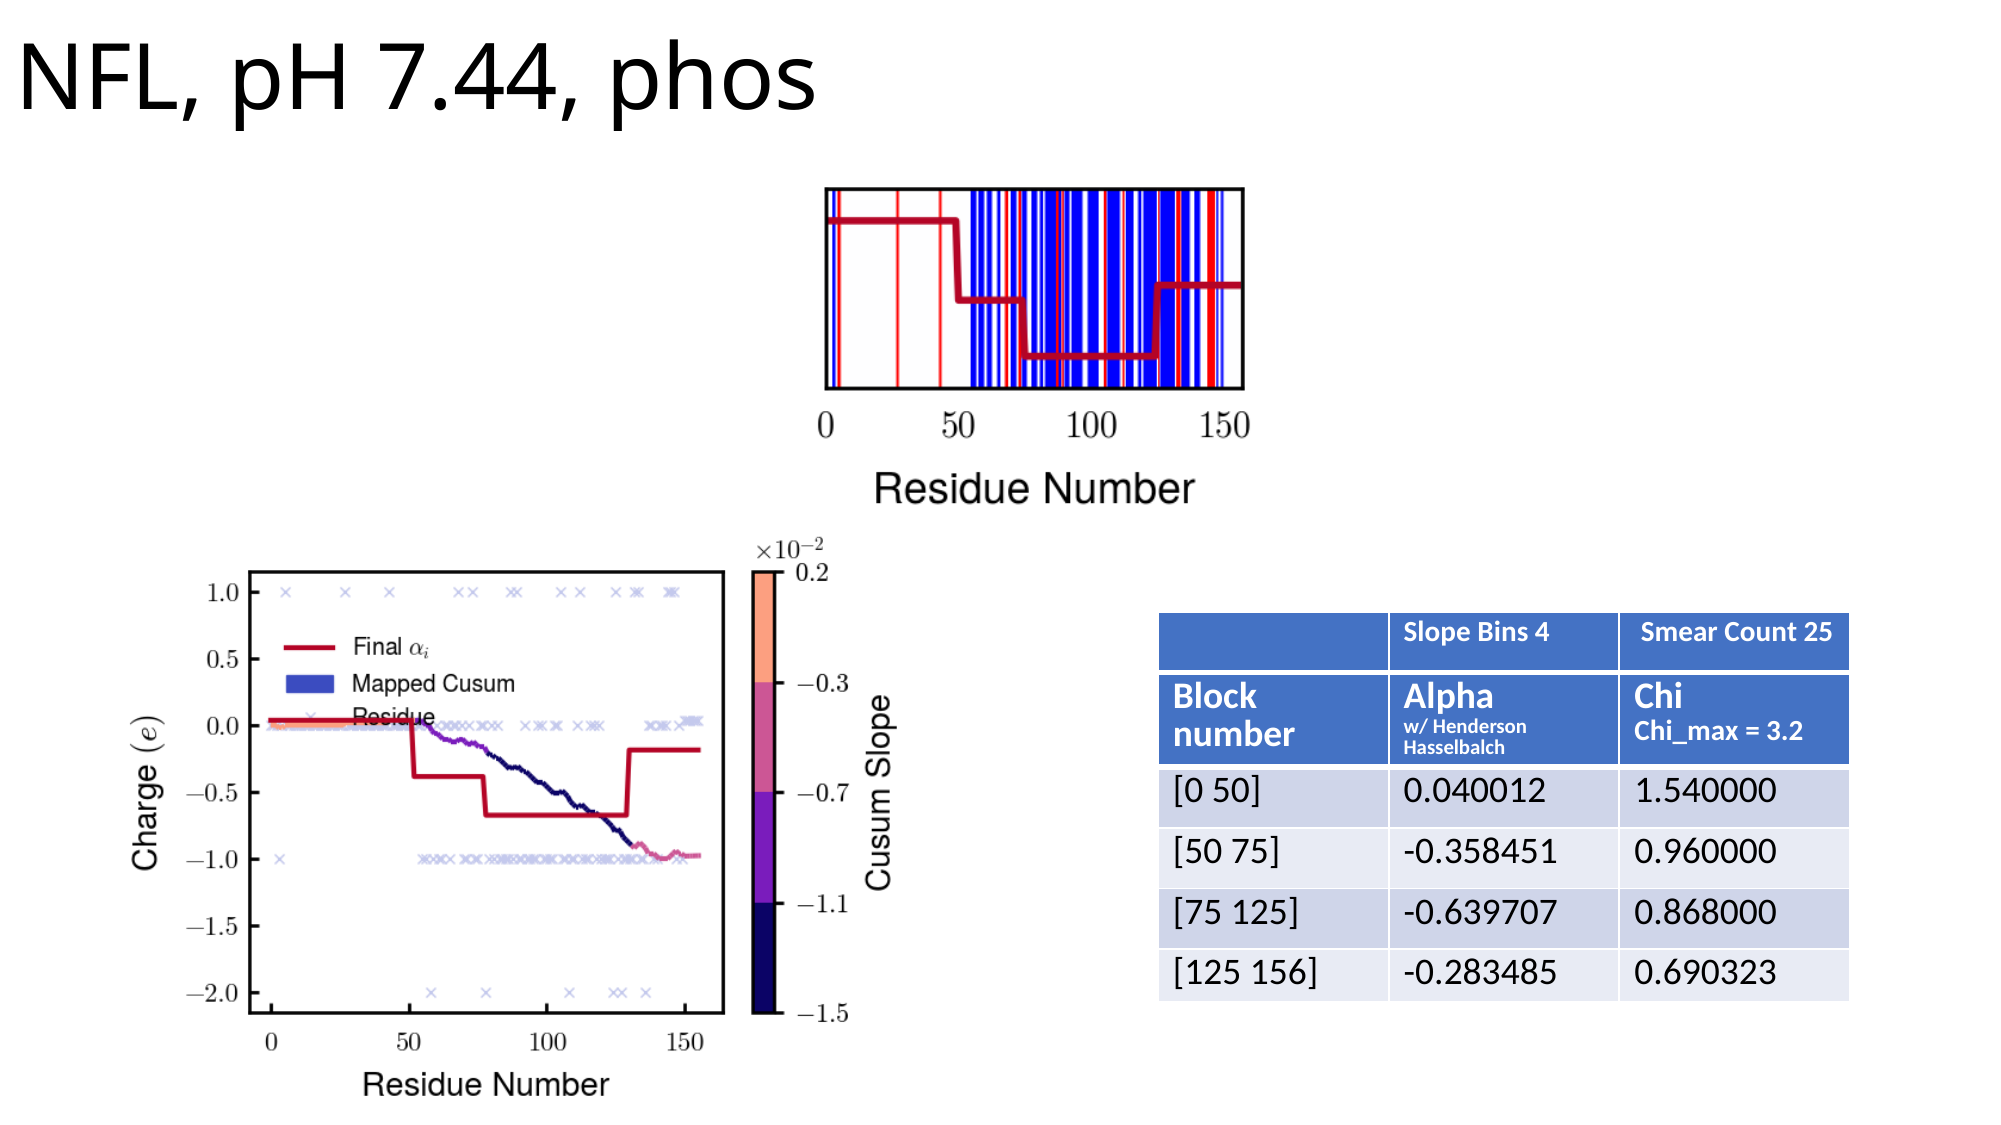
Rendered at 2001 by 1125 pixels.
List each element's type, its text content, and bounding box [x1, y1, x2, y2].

table_header Alpha w/ Henderson Hasselbalch [1390, 675, 1618, 764]
title NFL, pH 7.44, phos [0, 9, 1725, 150]
table_cell 0.690323 [1620, 950, 1849, 1001]
table_cell [50 75] [1159, 829, 1388, 888]
table_header Smear Count 25 [1620, 613, 1849, 670]
picture [117, 525, 910, 1116]
table_header Block number [1159, 675, 1388, 764]
table_cell [0 50] [1159, 770, 1388, 827]
table_cell 0.868000 [1620, 889, 1849, 948]
table_header [1159, 613, 1388, 670]
table_cell [75 125] [1159, 889, 1388, 948]
table_header Chi Chi_max = 3.2 [1620, 675, 1849, 764]
table_cell -0.639707 [1390, 889, 1618, 948]
table_cell -0.283485 [1390, 950, 1618, 1001]
table_cell 0.960000 [1620, 829, 1849, 888]
table_cell [125 156] [1159, 950, 1388, 1001]
picture [804, 177, 1263, 524]
table_cell 1.540000 [1620, 770, 1849, 827]
table_header Slope Bins 4 [1390, 613, 1618, 670]
table_cell 0.040012 [1390, 770, 1618, 827]
table_cell -0.358451 [1390, 829, 1618, 888]
